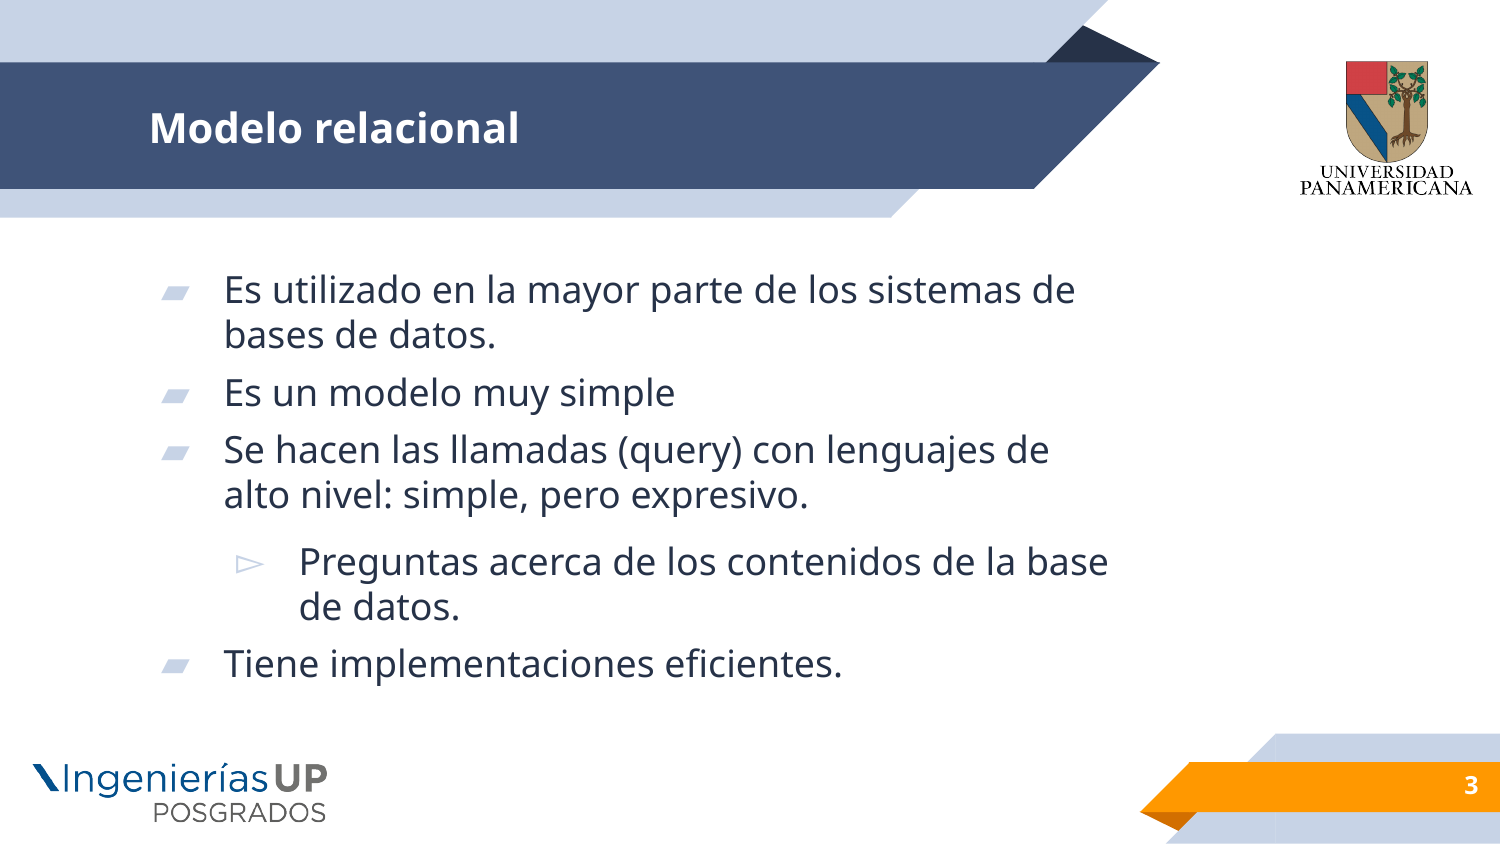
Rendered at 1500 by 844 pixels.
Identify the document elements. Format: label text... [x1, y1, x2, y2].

slide_number 3 [1249, 760, 1494, 813]
picture [15, 737, 344, 844]
list Es utilizado en la mayor parte de los sistemas de bases de datos. Es un modelo muy simple Se hacen las llamadas (query) con lenguajes de alto nivel: simple, pero expresivo. Preguntas acerca de los contenidos de la base de datos. Tiene implementaciones eficientes. [133, 217, 1140, 734]
picture [1286, 44, 1490, 210]
title Modelo relacional [133, 64, 1035, 190]
